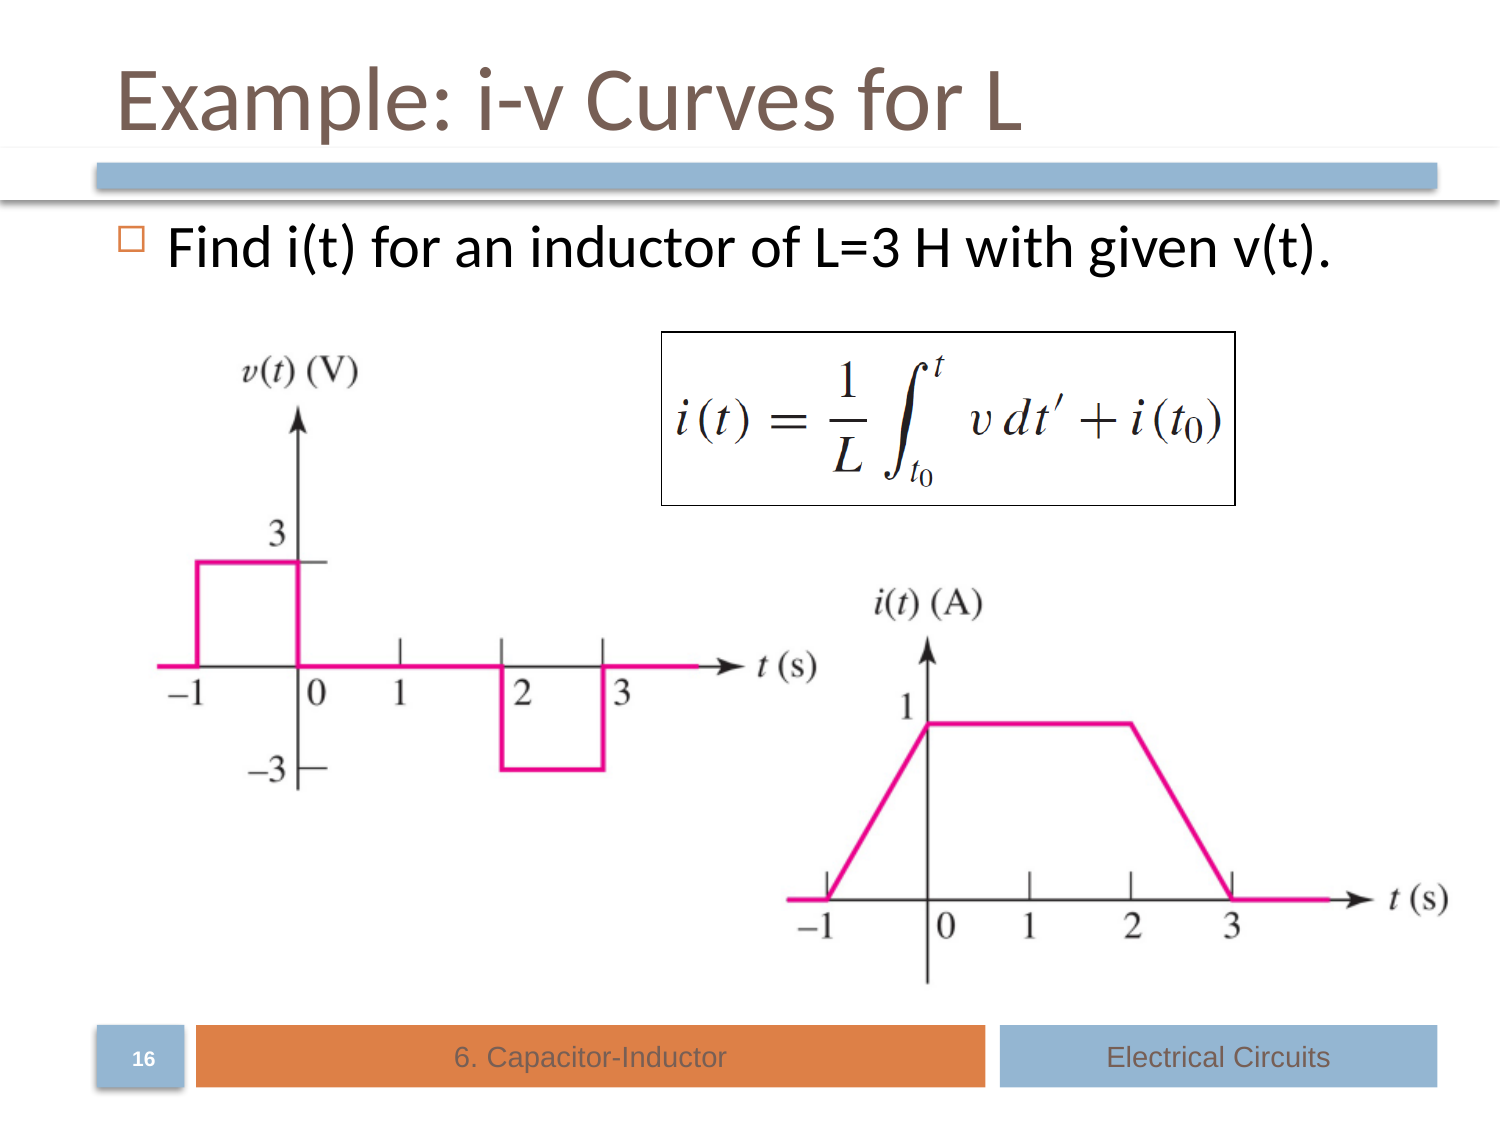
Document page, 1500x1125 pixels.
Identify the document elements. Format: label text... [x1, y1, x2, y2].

title Example: i-v Curves for L [100, 37, 1438, 150]
slide_number Electrical Circuits [999, 1025, 1438, 1088]
slide_number 16 [99, 1038, 188, 1079]
list Find i(t) for an inductor of L=3 H with given v(t). [100, 200, 1438, 1000]
footer 6. Capacitor-Inductor [196, 1025, 986, 1088]
picture [137, 332, 1459, 994]
